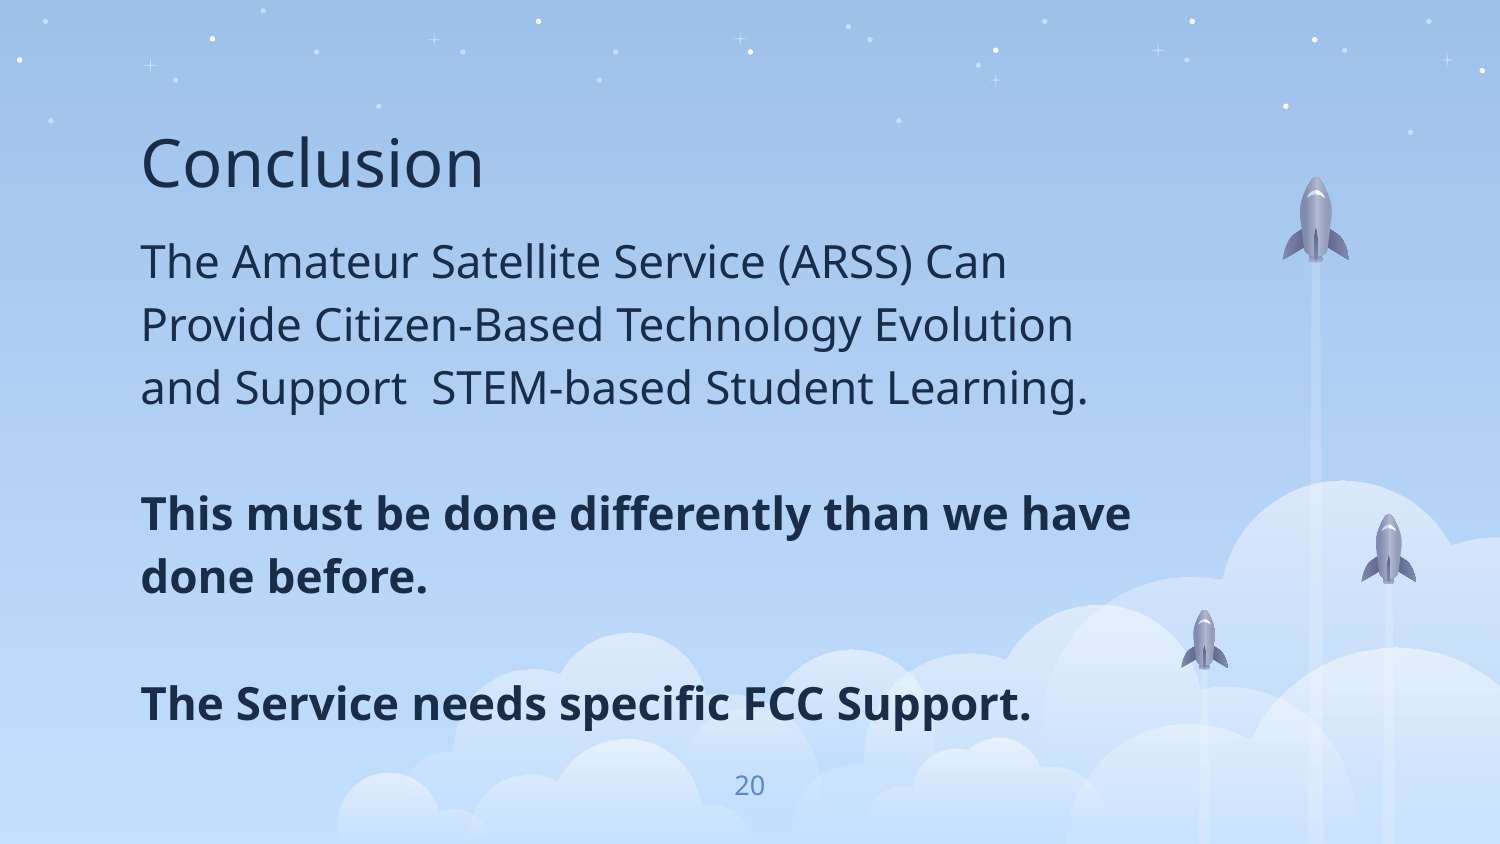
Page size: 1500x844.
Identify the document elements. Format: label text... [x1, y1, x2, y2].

list The Amateur Satellite Service (ARSS) Can Provide Citizen-Based Technology Evolution and Support STEM-based Student Learning. This must be done differently than we have done before. The Service needs specific FCC Support. [140, 224, 1165, 689]
slide_number 20 [705, 754, 795, 819]
title Conclusion [140, 137, 1165, 203]
